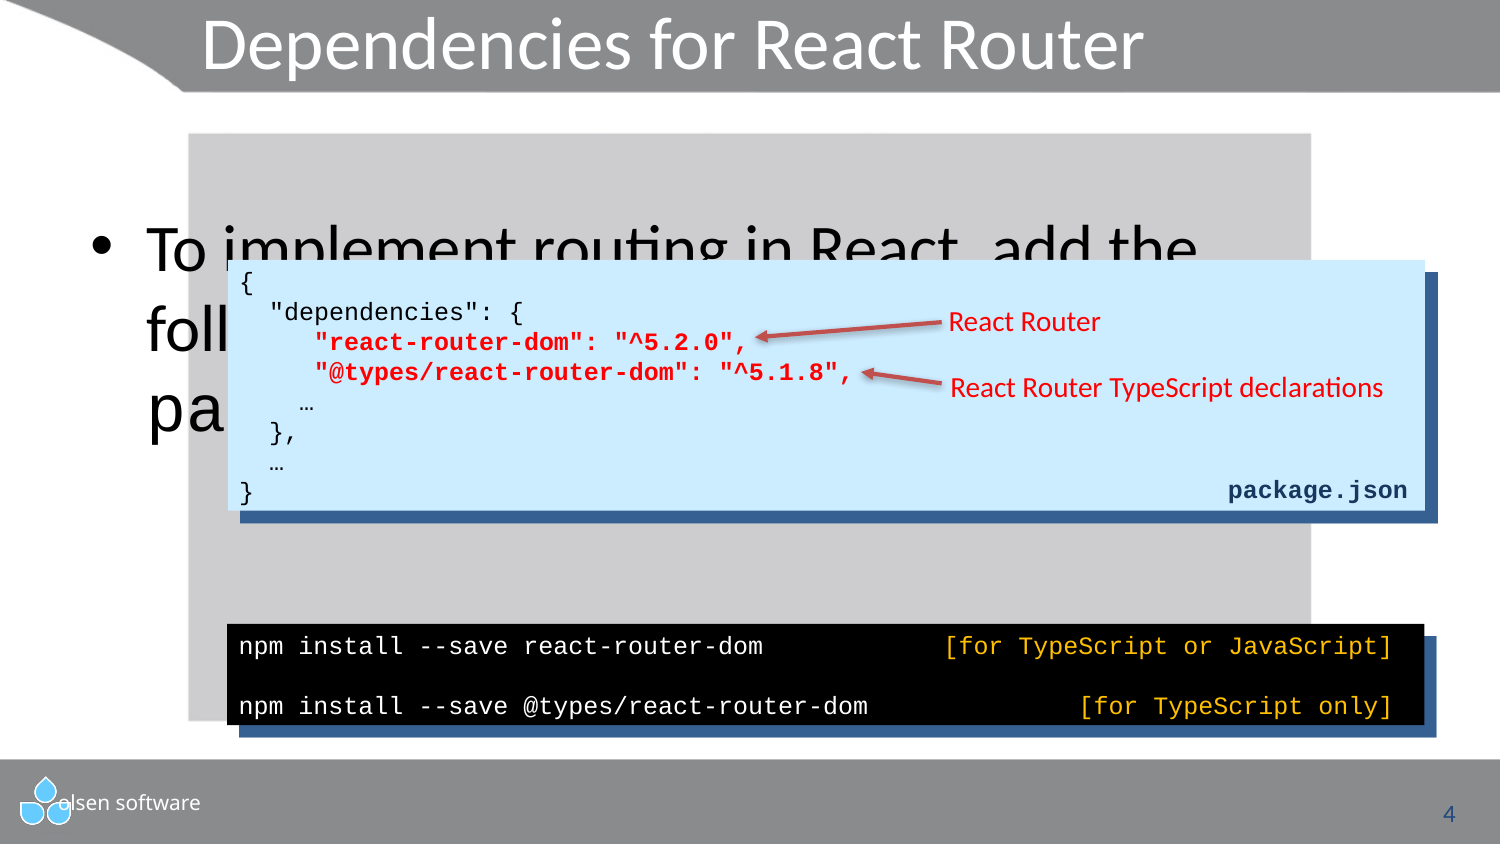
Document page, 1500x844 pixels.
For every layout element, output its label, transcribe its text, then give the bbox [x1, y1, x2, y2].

text_box 4 [1406, 759, 1493, 835]
text_box package.json [1212, 466, 1423, 512]
text_box { "dependencies": { "react-router-dom": "^5.2.0", "@types/react-router-dom": "^5.1.8", … }, … } [227, 259, 1425, 511]
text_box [754, 321, 942, 338]
text_box React Router [933, 294, 1116, 345]
text_box npm install --save react-router-dom [for TypeScript or JavaScript] npm install --save @types/react-router-dom [for TypeScript only] [227, 623, 1425, 726]
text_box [860, 371, 942, 384]
text_box React Router TypeScript declarations [935, 361, 1400, 412]
title Dependencies for React Router [186, 0, 1425, 79]
picture [0, 0, 1500, 844]
list To implement routing in React, add the following dependencies in your package.json file You can make these changes as follows: [75, 196, 1425, 754]
